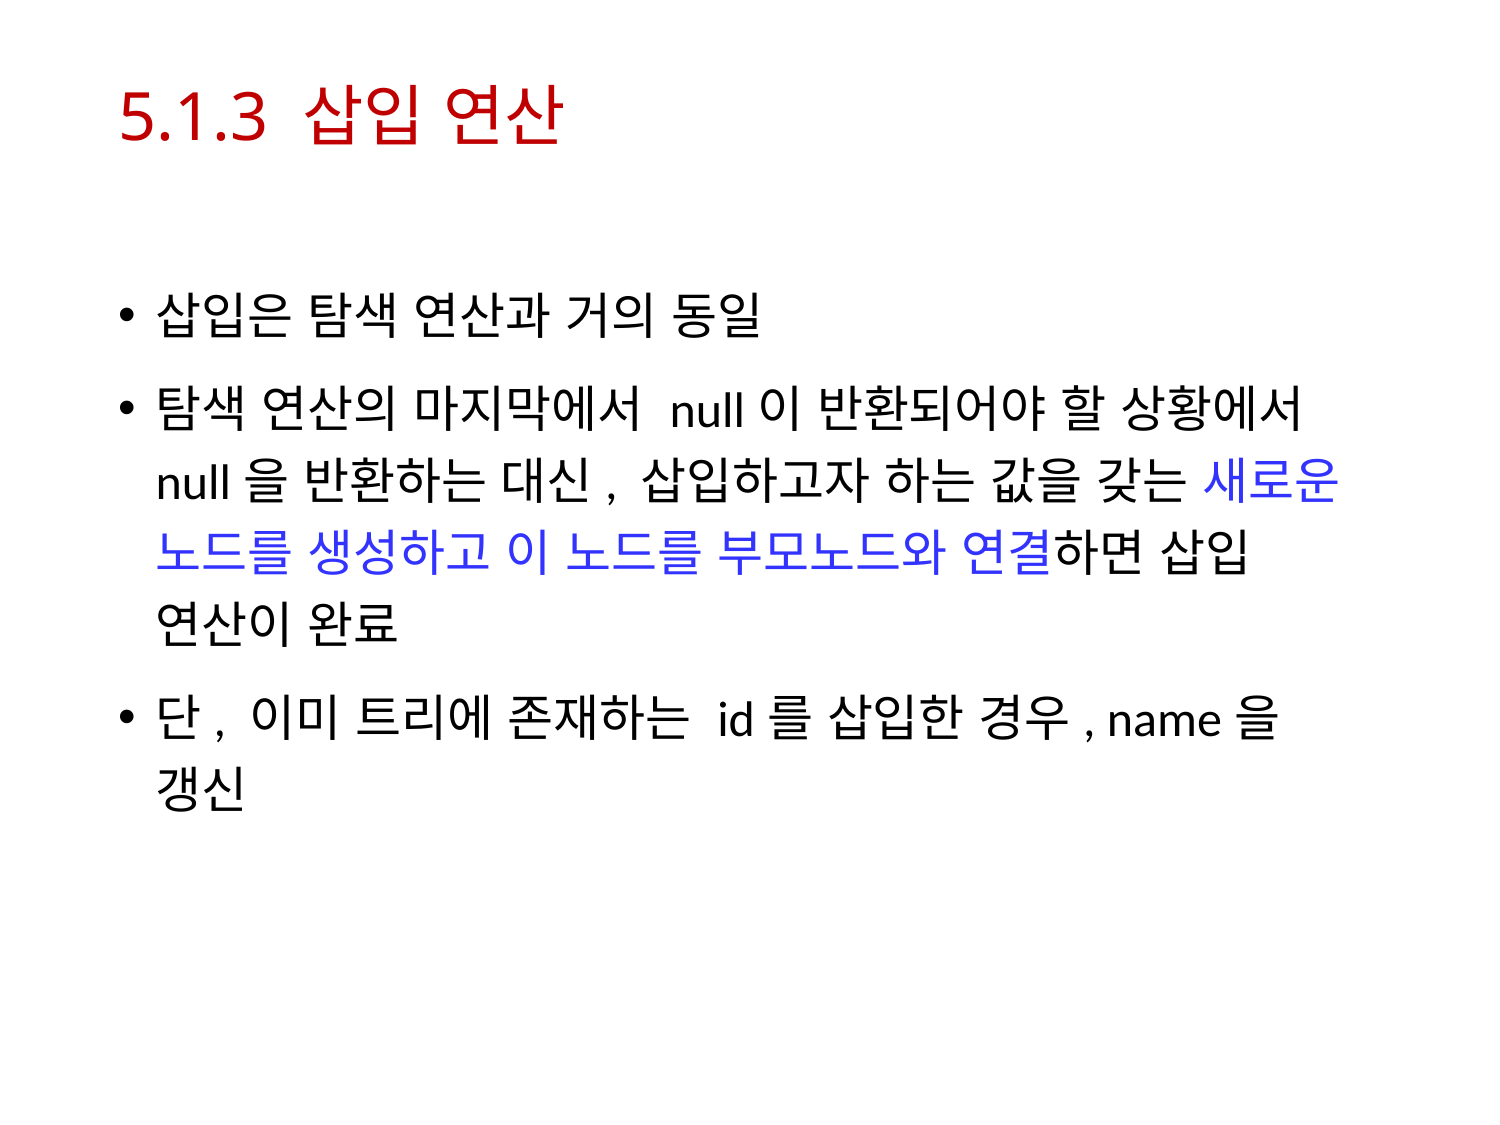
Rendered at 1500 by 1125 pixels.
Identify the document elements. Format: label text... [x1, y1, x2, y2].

list 삽입은 탐색 연산과 거의 동일 탐색 연산의 마지막에서 null이 반환되어야 할 상황에서 null을 반환하는 대신, 삽입하고자 하는 값을 갖는 새로운 노드를 생성하고 이 노드를 부모노드와 연결하면 삽입 연산이 완료 단, 이미 트리에 존재하는 id를 삽입한 경우, name을 갱신 [103, 265, 1397, 1065]
title 5.1.3 삽입 연산 [103, 77, 1397, 160]
